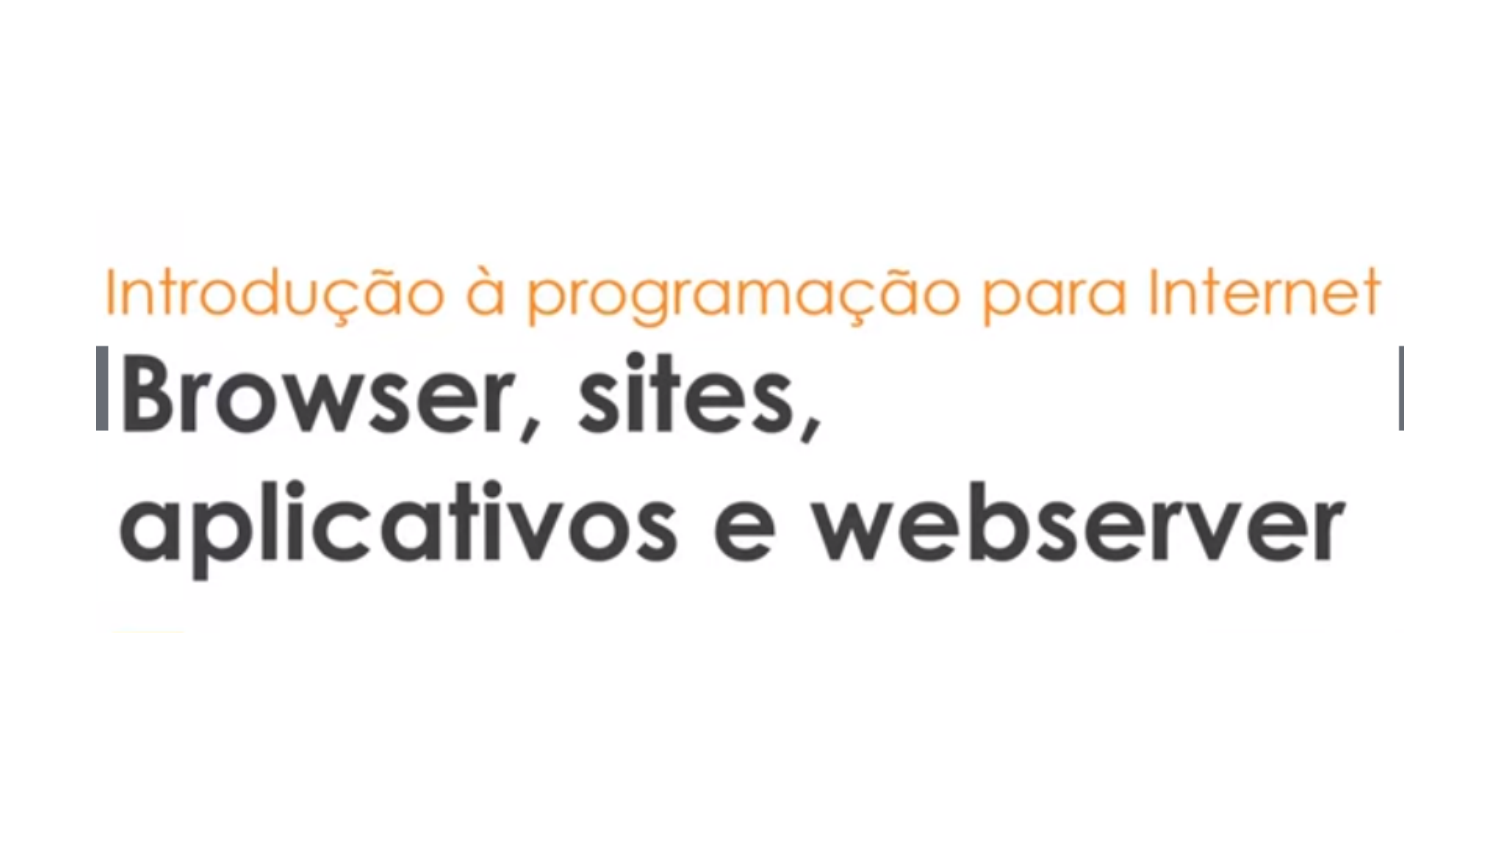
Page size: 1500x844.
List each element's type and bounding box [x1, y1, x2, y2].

picture [96, 210, 1404, 633]
